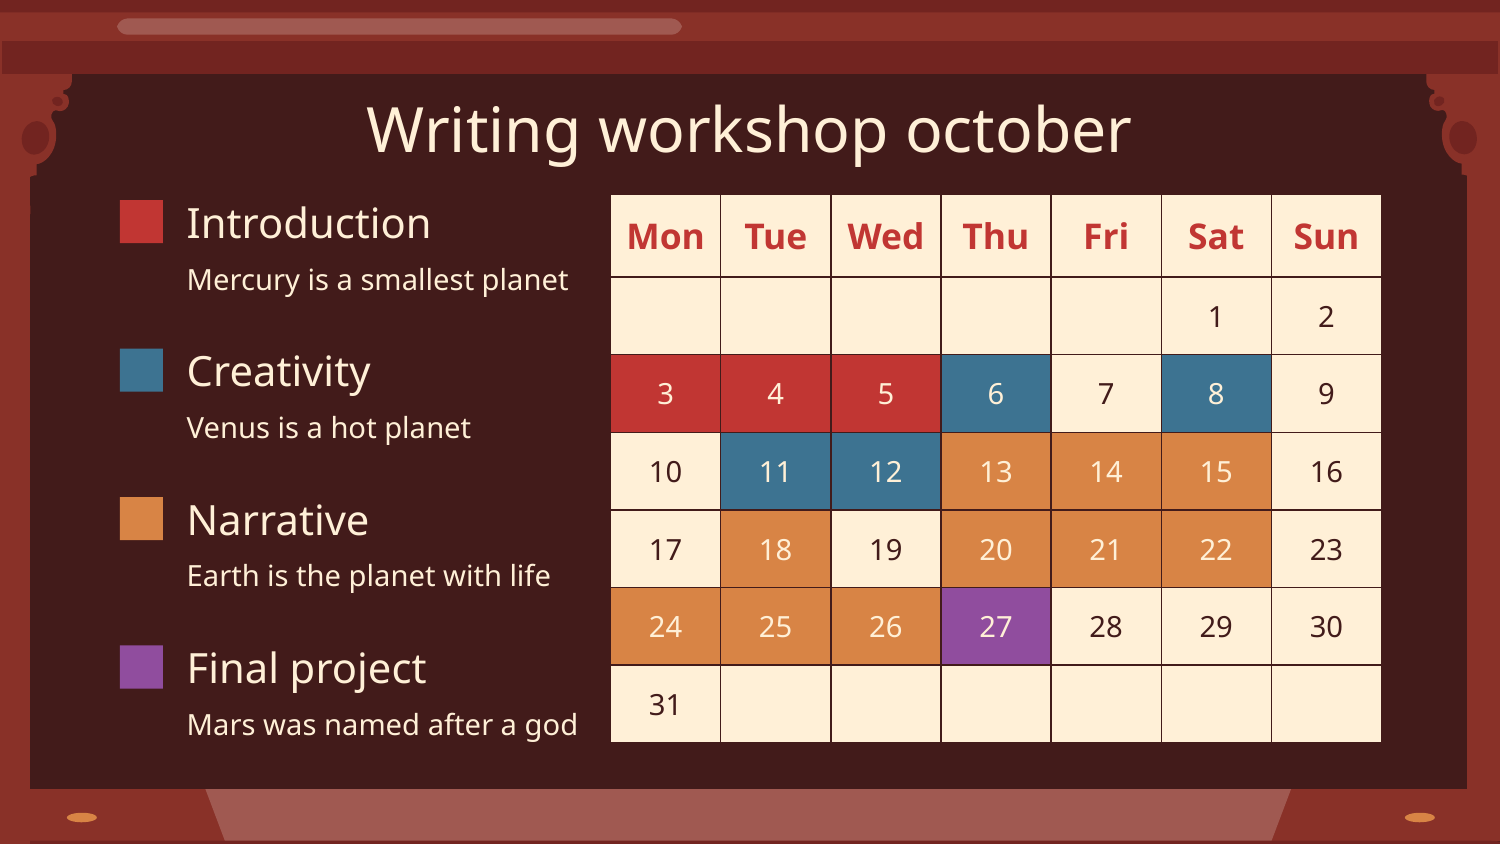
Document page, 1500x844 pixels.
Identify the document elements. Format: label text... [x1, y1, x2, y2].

table_cell 9 [1272, 355, 1381, 432]
table_cell 20 [942, 511, 1050, 587]
table_cell 10 [611, 433, 720, 509]
text_box Venus is a hot planet [171, 394, 602, 464]
title Writing workshop october [118, 88, 1382, 167]
table_cell 6 [942, 355, 1050, 432]
table_cell [832, 666, 940, 742]
text_box Mars was named after a god [171, 691, 602, 761]
text_box [119, 200, 163, 244]
text_box Introduction [171, 186, 602, 245]
table_cell 2 [1272, 278, 1381, 354]
table_cell 29 [1162, 588, 1271, 664]
table_cell 22 [1162, 511, 1271, 587]
table_cell 4 [721, 355, 830, 432]
table_cell 7 [1052, 355, 1161, 432]
table_header Sun [1272, 195, 1381, 276]
table_cell 21 [1052, 511, 1161, 587]
table_cell 5 [832, 355, 940, 432]
table_cell [1052, 278, 1161, 354]
table_cell 25 [721, 588, 830, 664]
table_cell [721, 278, 830, 354]
table_cell 27 [942, 588, 1050, 664]
text_box Earth is the planet with life [171, 542, 602, 613]
table_cell 16 [1272, 433, 1381, 509]
table_cell [1162, 666, 1271, 742]
table_cell [611, 278, 720, 354]
table_cell 8 [1162, 355, 1271, 432]
text_box [119, 645, 163, 689]
table_cell 26 [832, 588, 940, 664]
table_header Wed [832, 195, 940, 276]
text_box Creativity [171, 335, 602, 394]
table_cell 23 [1272, 511, 1381, 587]
table_header Thu [942, 195, 1050, 276]
table_header Sat [1162, 195, 1271, 276]
table_cell 18 [721, 511, 830, 587]
text_box Final project [171, 632, 602, 691]
table_cell [832, 278, 940, 354]
table_cell [721, 666, 830, 742]
table_cell 31 [611, 666, 720, 742]
text_box [119, 348, 163, 392]
table_cell 1 [1162, 278, 1271, 354]
table_cell 19 [832, 511, 940, 587]
table_cell 12 [832, 433, 940, 509]
table_cell 17 [611, 511, 720, 587]
text_box Narrative [171, 483, 602, 542]
table_cell 11 [721, 433, 830, 509]
table_cell 24 [611, 588, 720, 664]
table_cell 28 [1052, 588, 1161, 664]
table_cell 30 [1272, 588, 1381, 664]
table_cell [942, 278, 1050, 354]
table_cell 3 [611, 355, 720, 432]
table_header Tue [721, 195, 830, 276]
text_box [119, 497, 163, 541]
table_cell [942, 666, 1050, 742]
table_cell 13 [942, 433, 1050, 509]
text_box Mercury is a smallest planet [171, 245, 602, 316]
table_cell 14 [1052, 433, 1161, 509]
table_header Mon [611, 195, 720, 276]
table_cell [1272, 666, 1381, 742]
table_header Fri [1052, 195, 1161, 276]
table_cell [1052, 666, 1161, 742]
table_cell 15 [1162, 433, 1271, 509]
